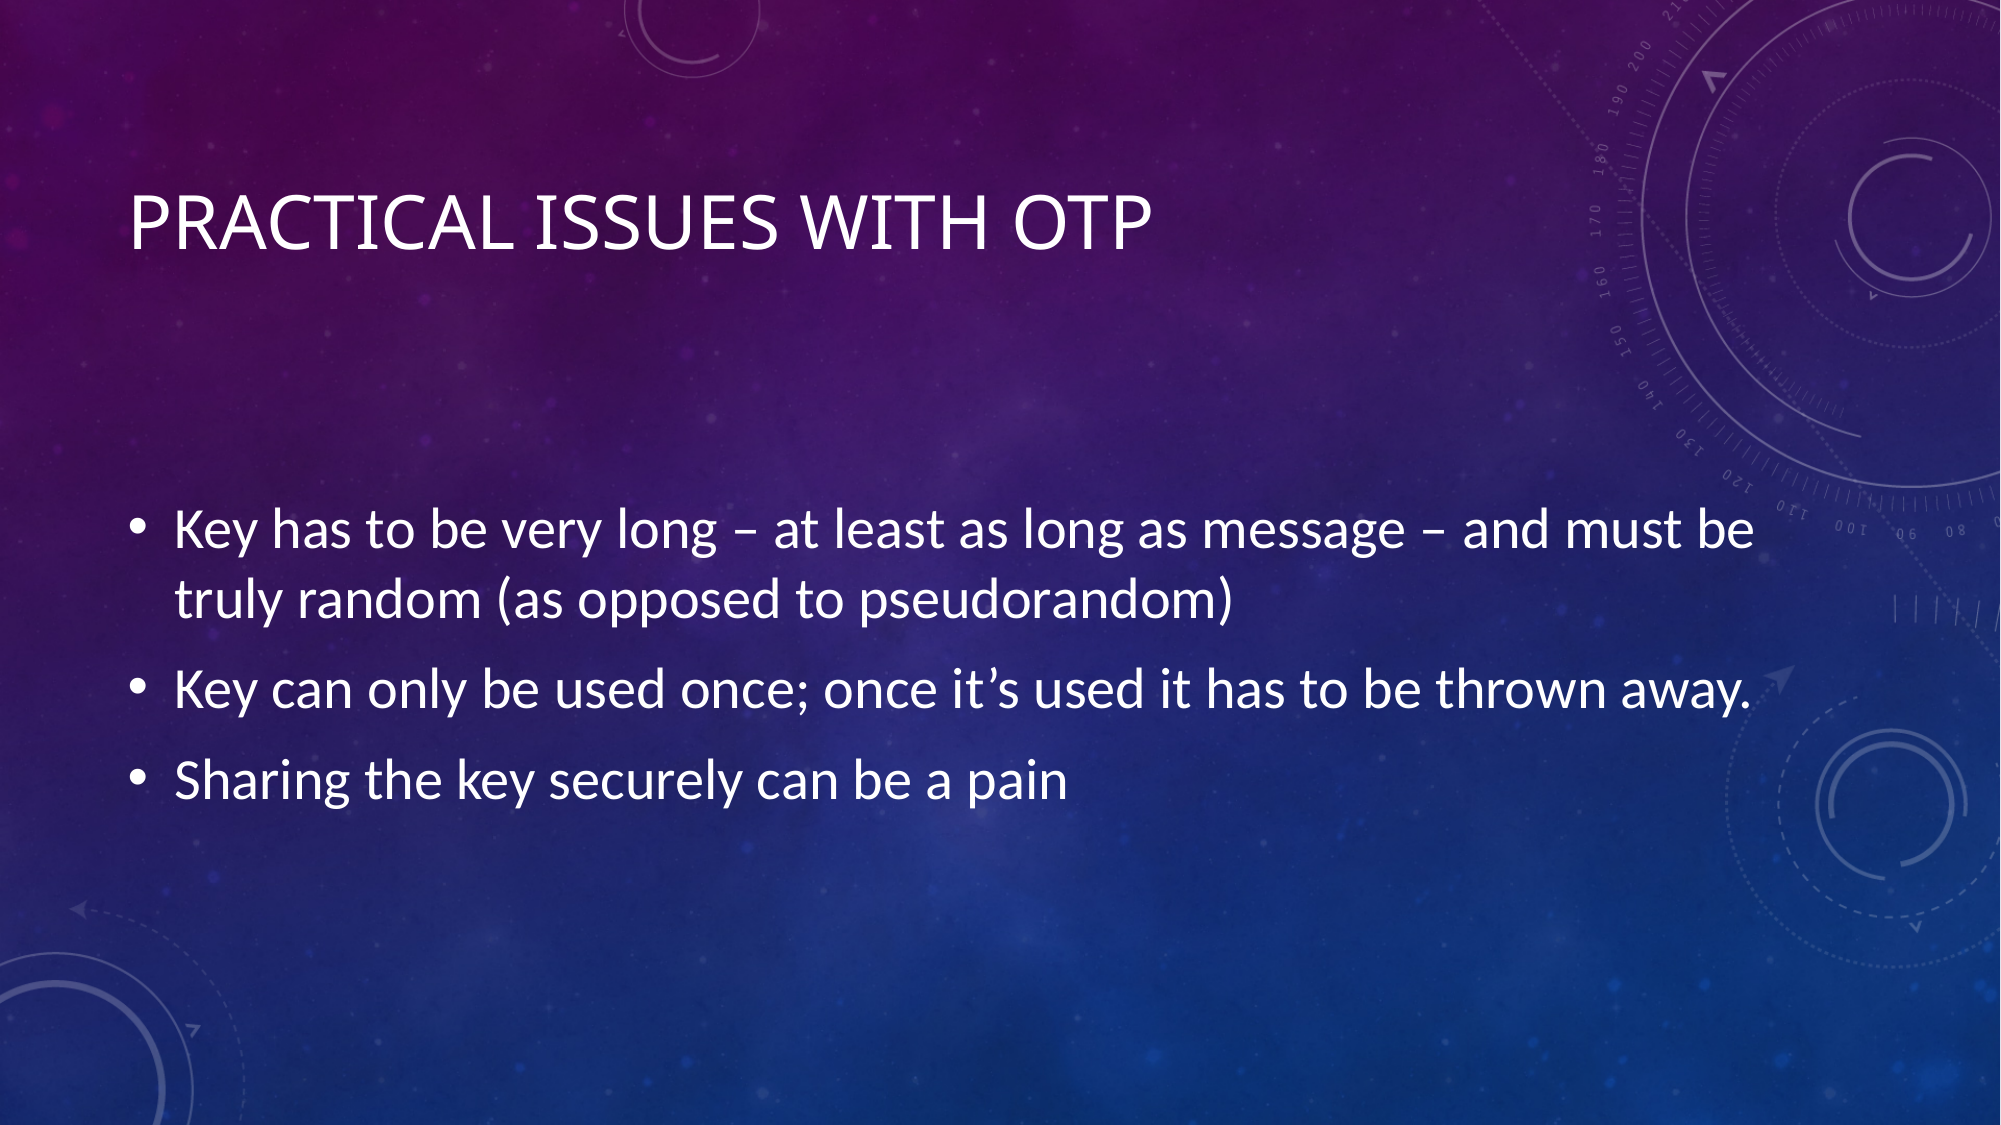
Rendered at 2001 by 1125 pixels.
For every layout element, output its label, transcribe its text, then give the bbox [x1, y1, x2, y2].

title Practical issues with otp [112, 99, 1775, 339]
picture [0, 0, 2001, 1125]
list Key has to be very long – at least as long as message – and must be truly random (as opposed to pseudorandom) Key can only be used once; once it’s used it has to be thrown away. Sharing the key securely can be a pain [112, 351, 1775, 950]
